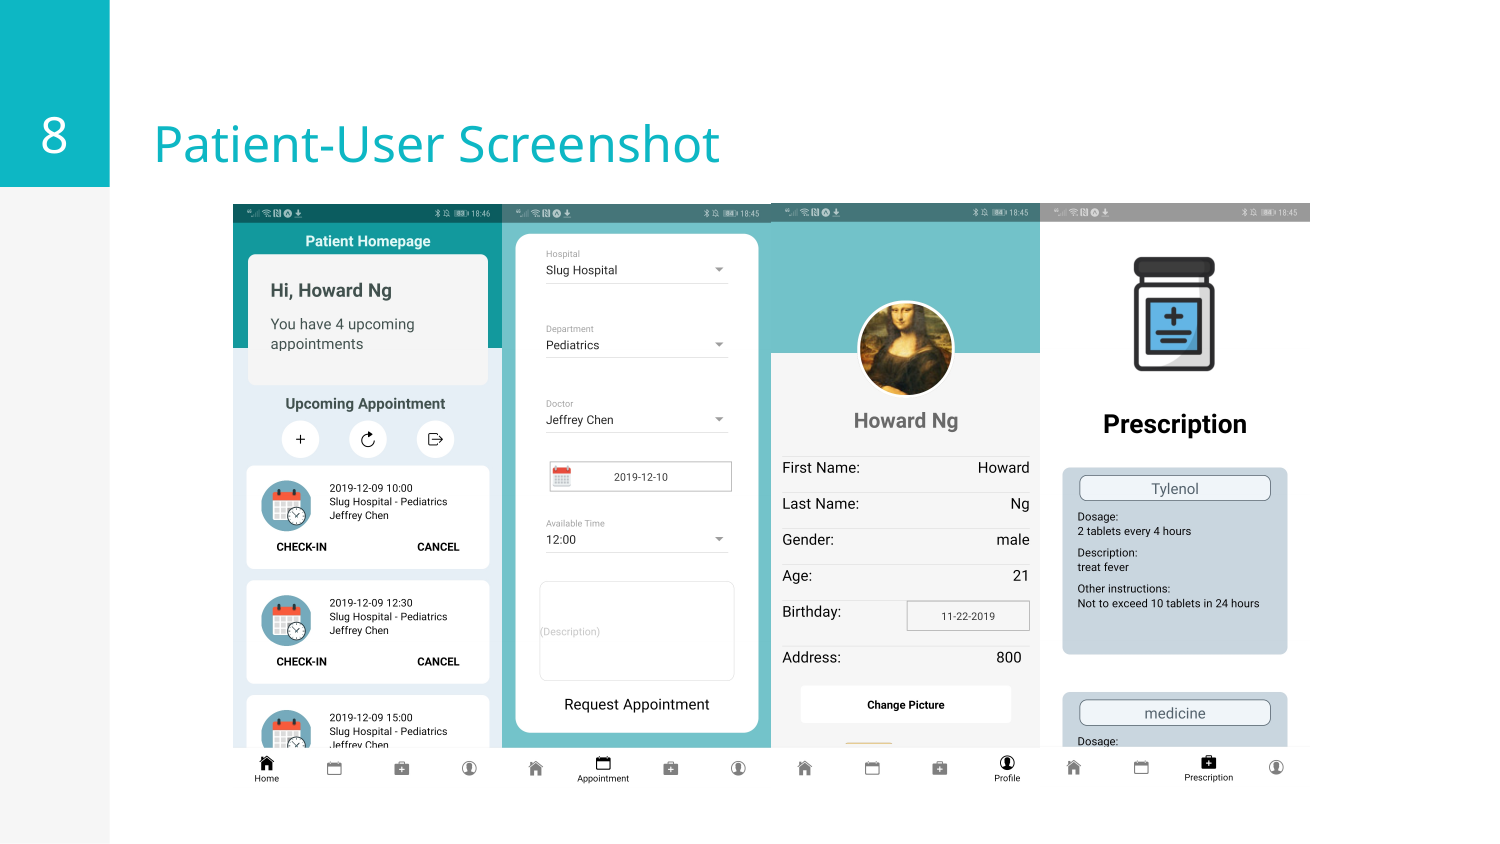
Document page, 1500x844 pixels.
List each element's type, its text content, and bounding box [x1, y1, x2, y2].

slide_number 8 [0, 0, 110, 187]
picture [233, 203, 1310, 789]
title Patient-User Screenshot [138, 0, 1128, 188]
